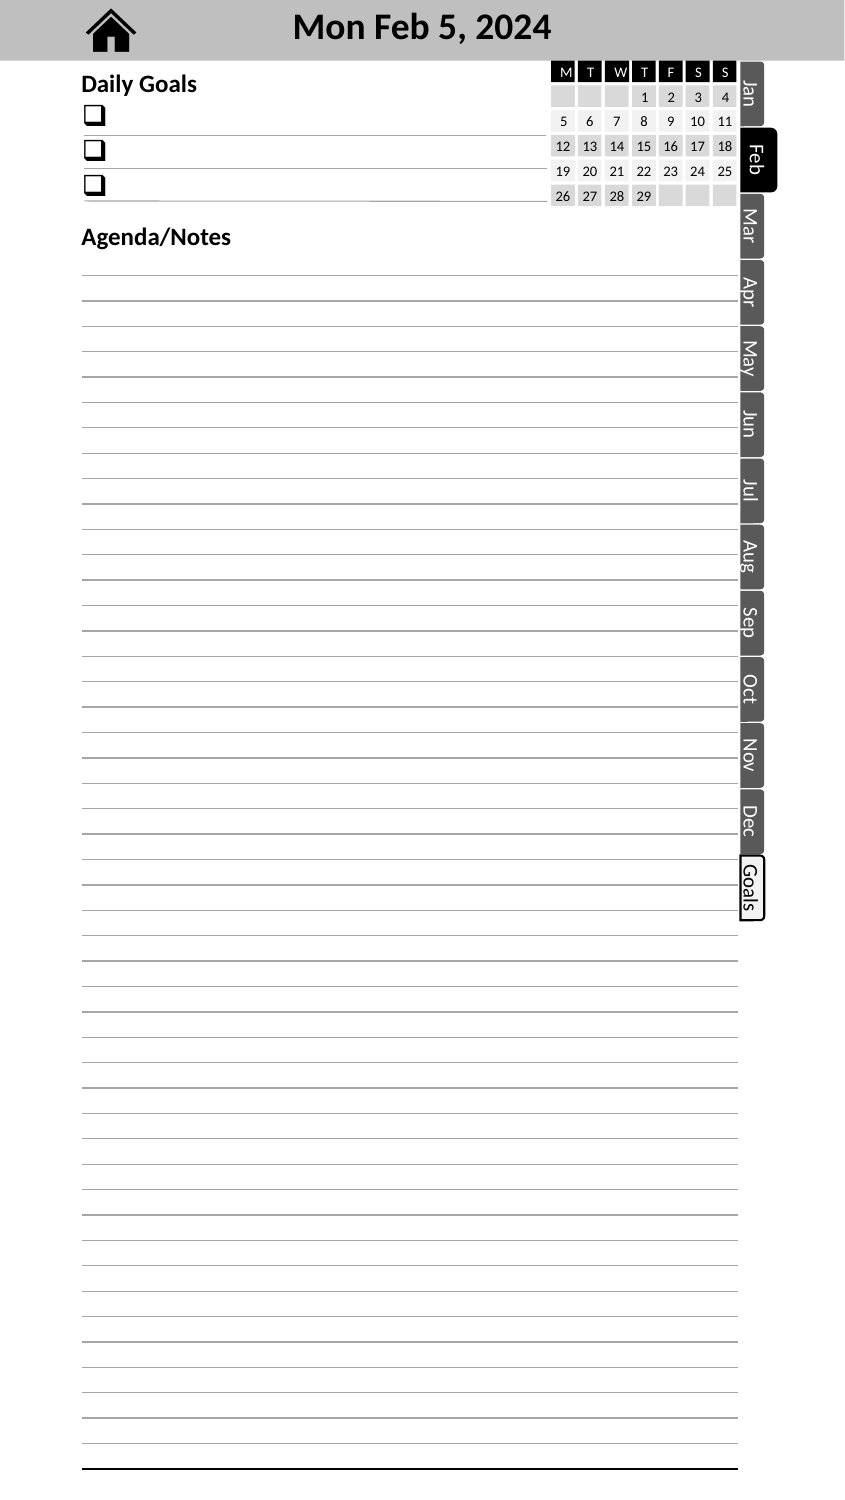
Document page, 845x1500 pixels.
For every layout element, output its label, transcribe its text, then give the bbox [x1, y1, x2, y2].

picture [82, 1, 140, 59]
list Mon Feb 5, 2024 [190, 0, 655, 61]
